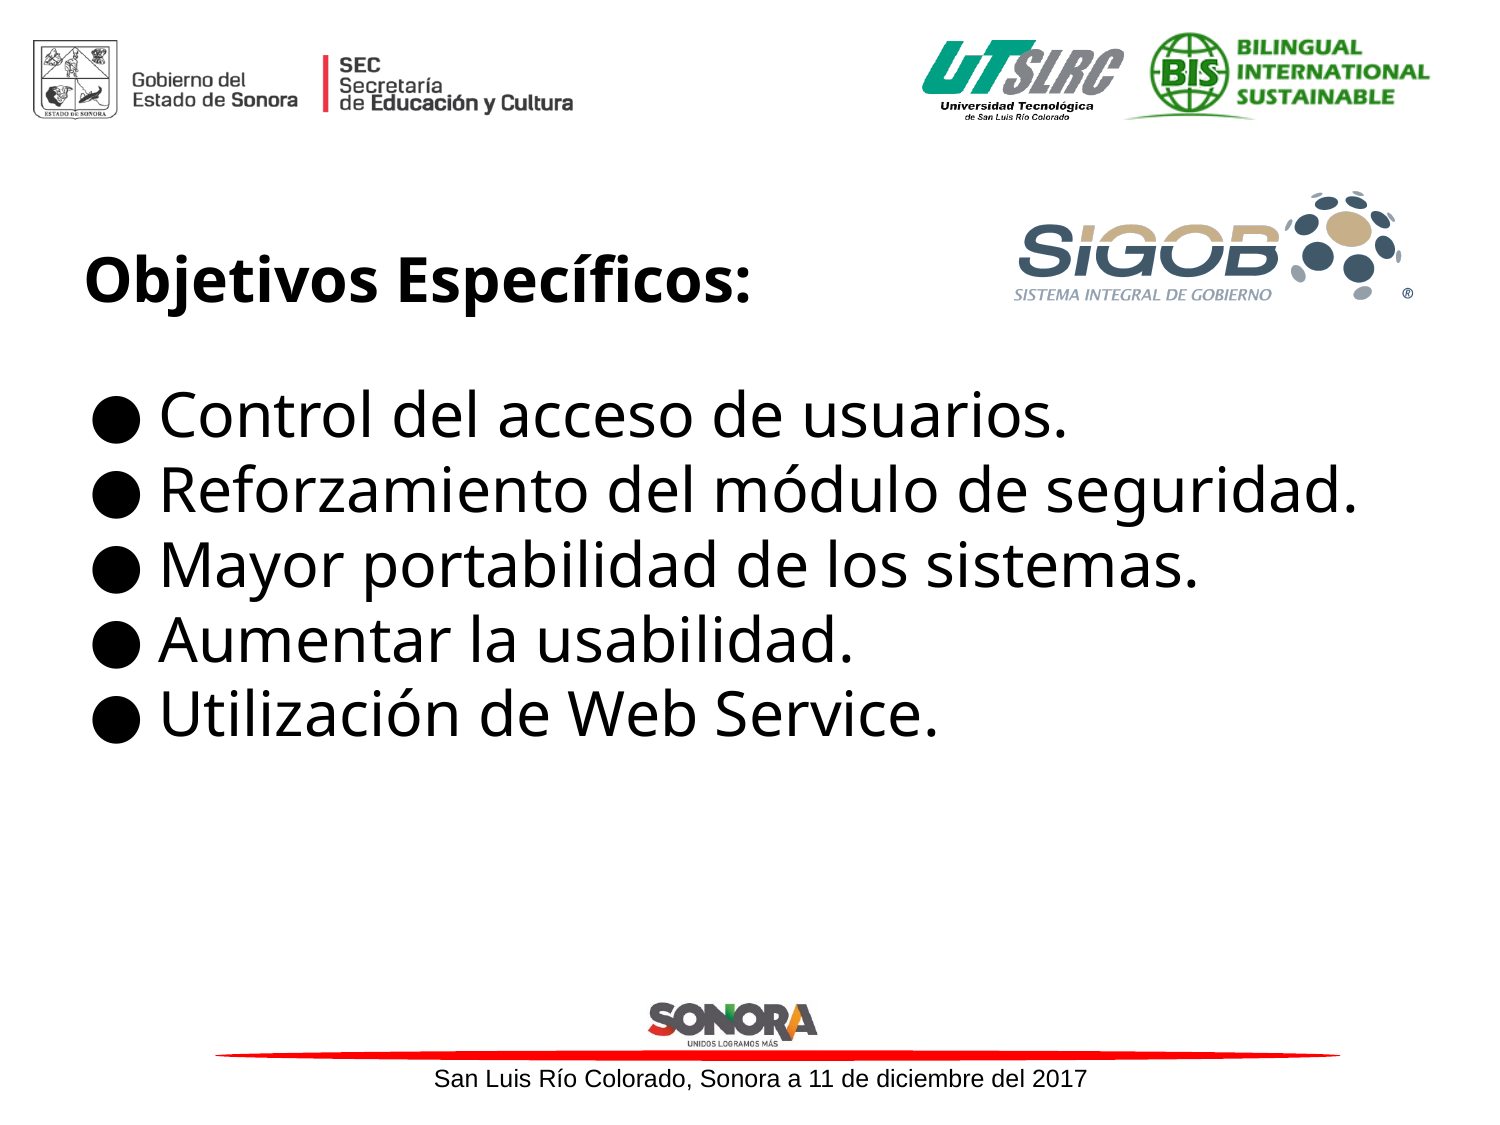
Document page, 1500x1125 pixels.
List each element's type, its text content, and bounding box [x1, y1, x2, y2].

picture [1007, 187, 1418, 304]
text_box [821, 1050, 1338, 1055]
text_box [218, 1050, 642, 1055]
text_box San Luis Río Colorado, Sonora a 11 de diciembre del 2017 [175, 1055, 1349, 1101]
picture [32, 39, 574, 120]
picture [922, 31, 1434, 120]
picture [646, 999, 818, 1051]
text_box Objetivos Específicos: Control del acceso de usuarios. Reforzamiento del módulo de seguridad. Mayor portabilidad de los sistemas. Aumentar la usabilidad. Utilización de Web Service. [68, 224, 1418, 995]
